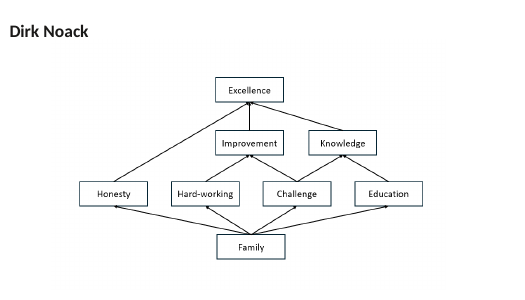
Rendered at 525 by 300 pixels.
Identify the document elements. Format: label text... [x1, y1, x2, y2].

picture [50, 39, 446, 290]
text_box Dirk Noack [4, 14, 166, 47]
